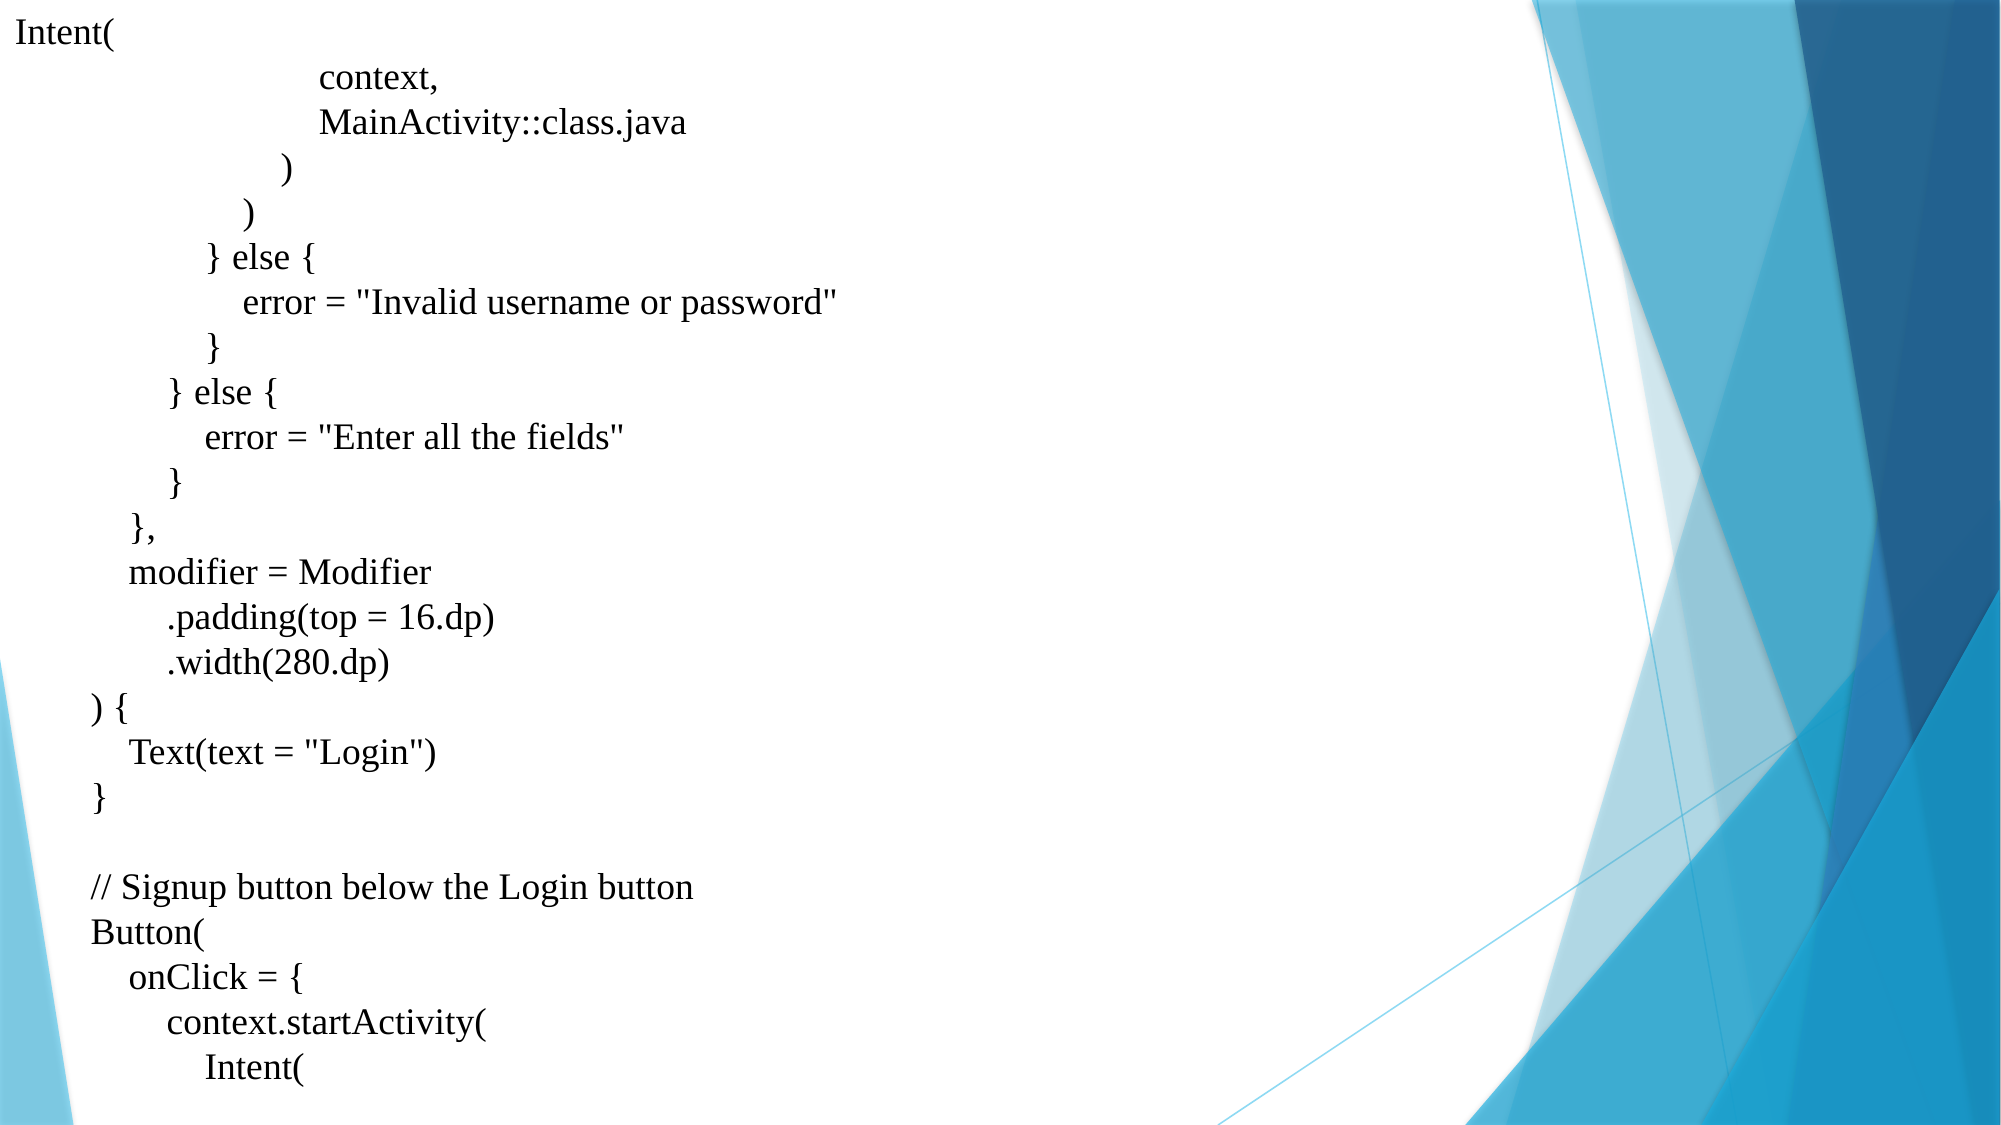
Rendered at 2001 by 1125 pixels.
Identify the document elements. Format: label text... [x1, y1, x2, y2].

text_box Intent( context, MainActivity::class.java ) ) } else { error = "Invalid username or password" } } else { error = "Enter all the fields" } }, modifier = Modifier .padding(top = 16.dp) .width(280.dp) ) { Text(text = "Login") } // Signup button below the Login button Button( onClick = { context.startActivity( Intent( [0, 0, 1500, 1125]
